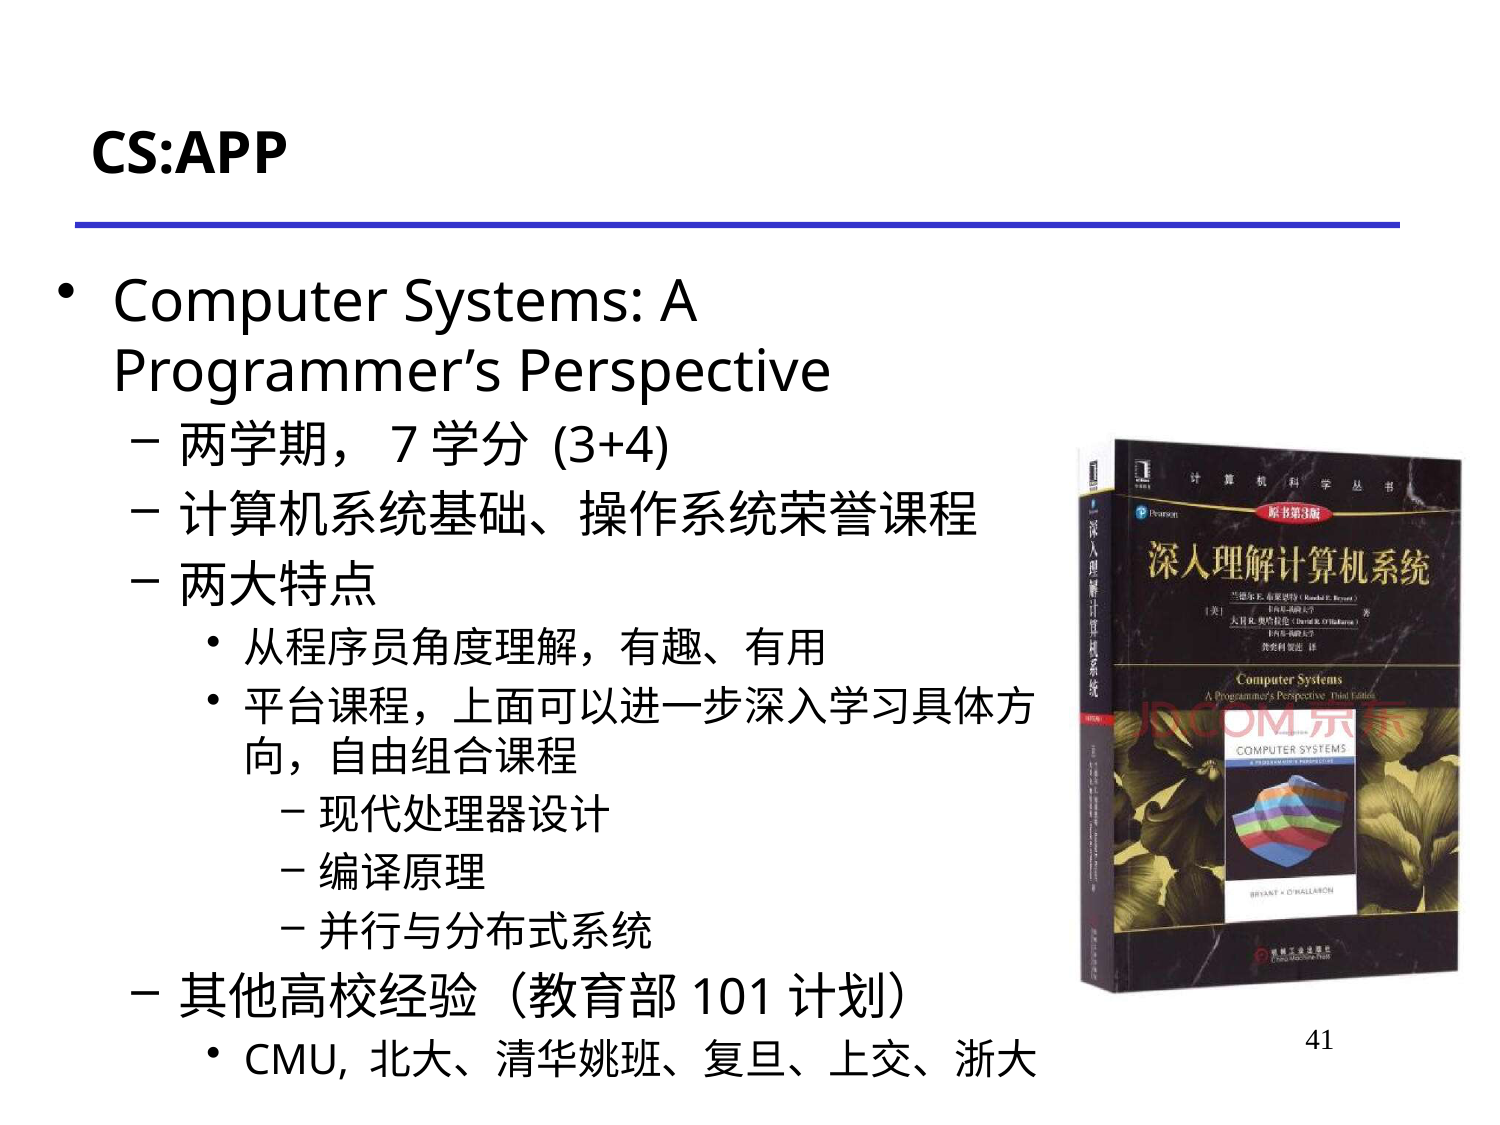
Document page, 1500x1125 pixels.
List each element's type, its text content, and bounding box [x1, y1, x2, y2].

slide_number 41 [1137, 1021, 1351, 1088]
title CS:APP [75, 75, 1400, 225]
list Computer Systems: A Programmer’s Perspective 两学期，7学分 (3+4) 计算机系统基础、操作系统荣誉课程 两大特点 从程序员角度理解，有趣、有用 平台课程，上面可以进一步深入学习具体方向，自由组合课程 现代处理器设计 编译原理 并行与分布式系统 其他高校经验（教育部101计划） CMU, 北大、清华姚班、复旦、上交、浙大 [41, 255, 1058, 981]
picture [974, 423, 1500, 1013]
